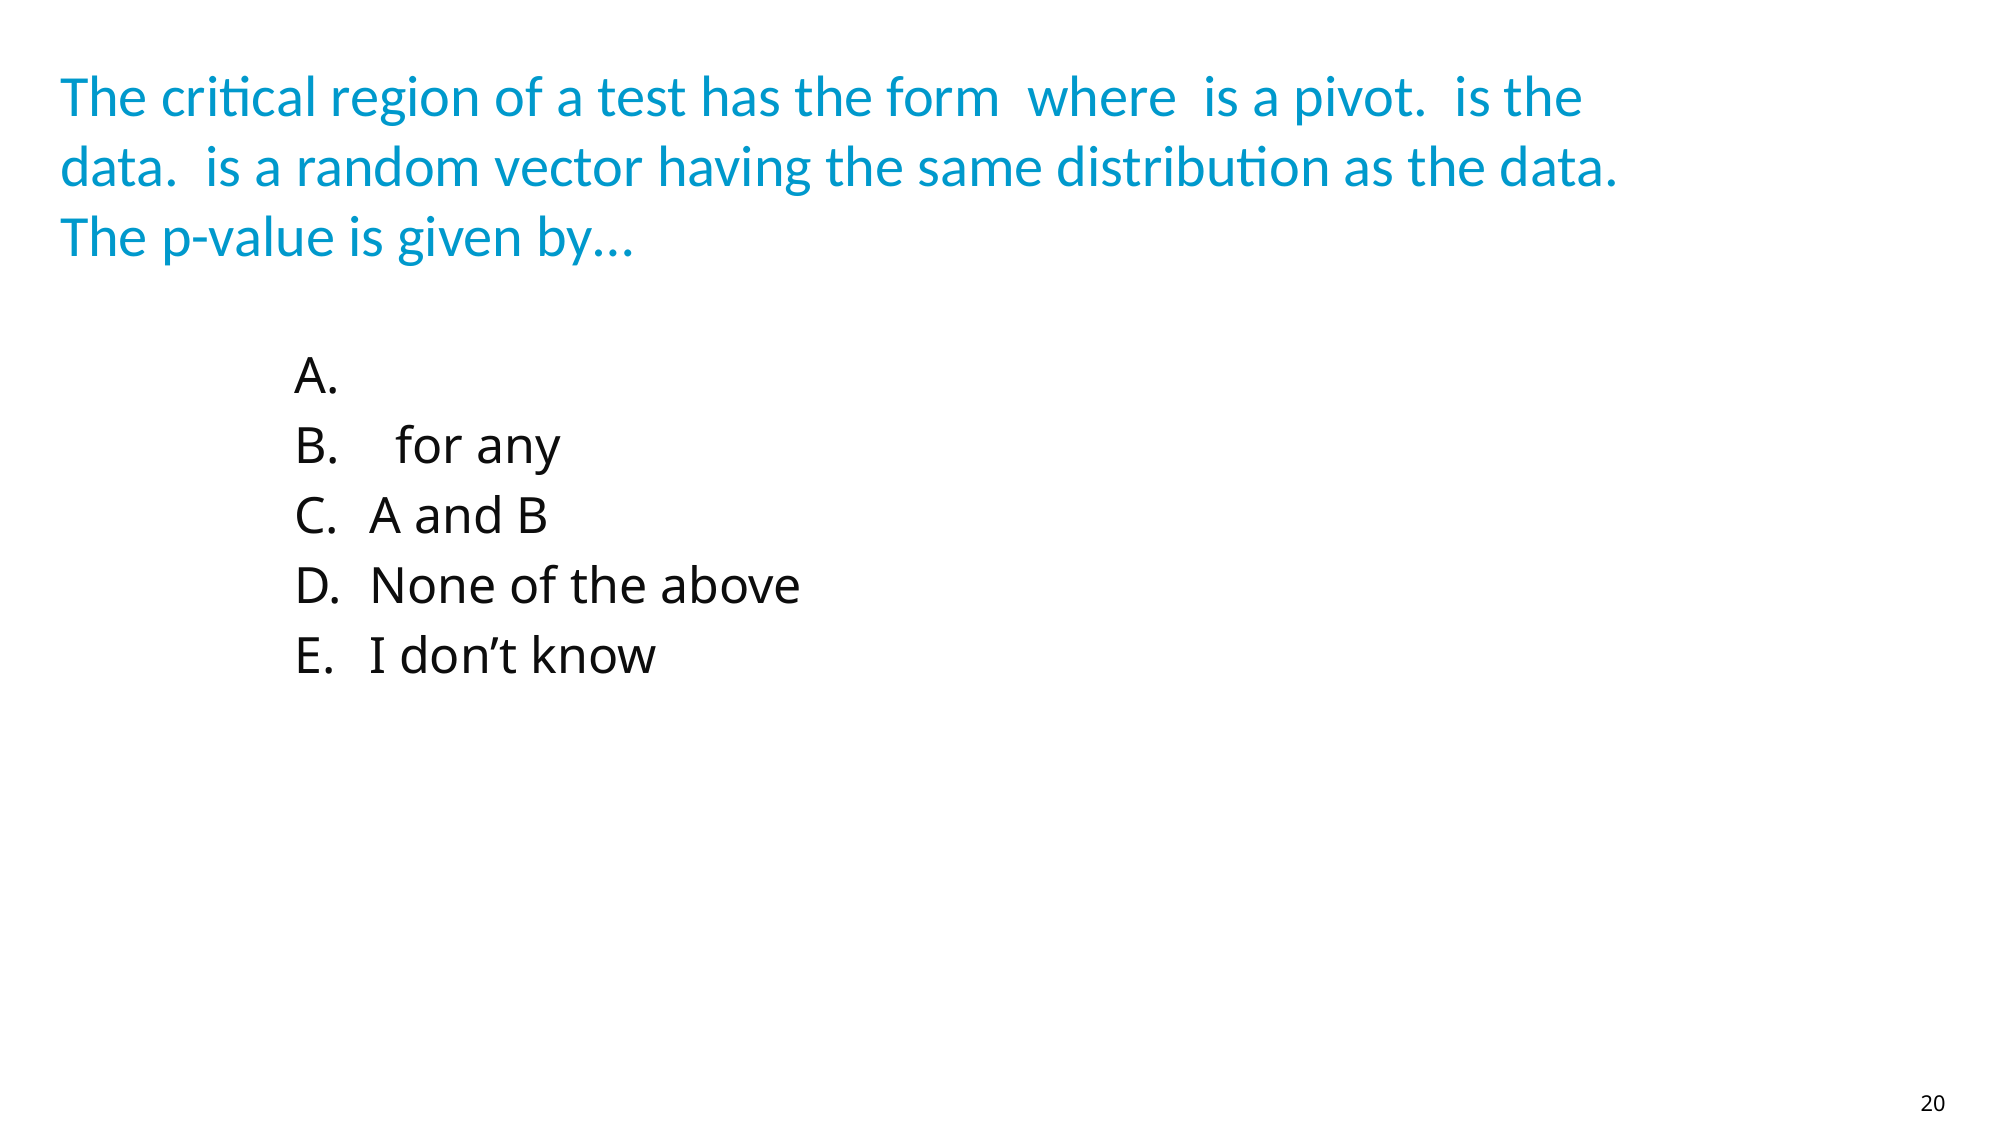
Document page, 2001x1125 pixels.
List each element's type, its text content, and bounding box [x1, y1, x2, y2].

footer 20 [1866, 1082, 2000, 1125]
